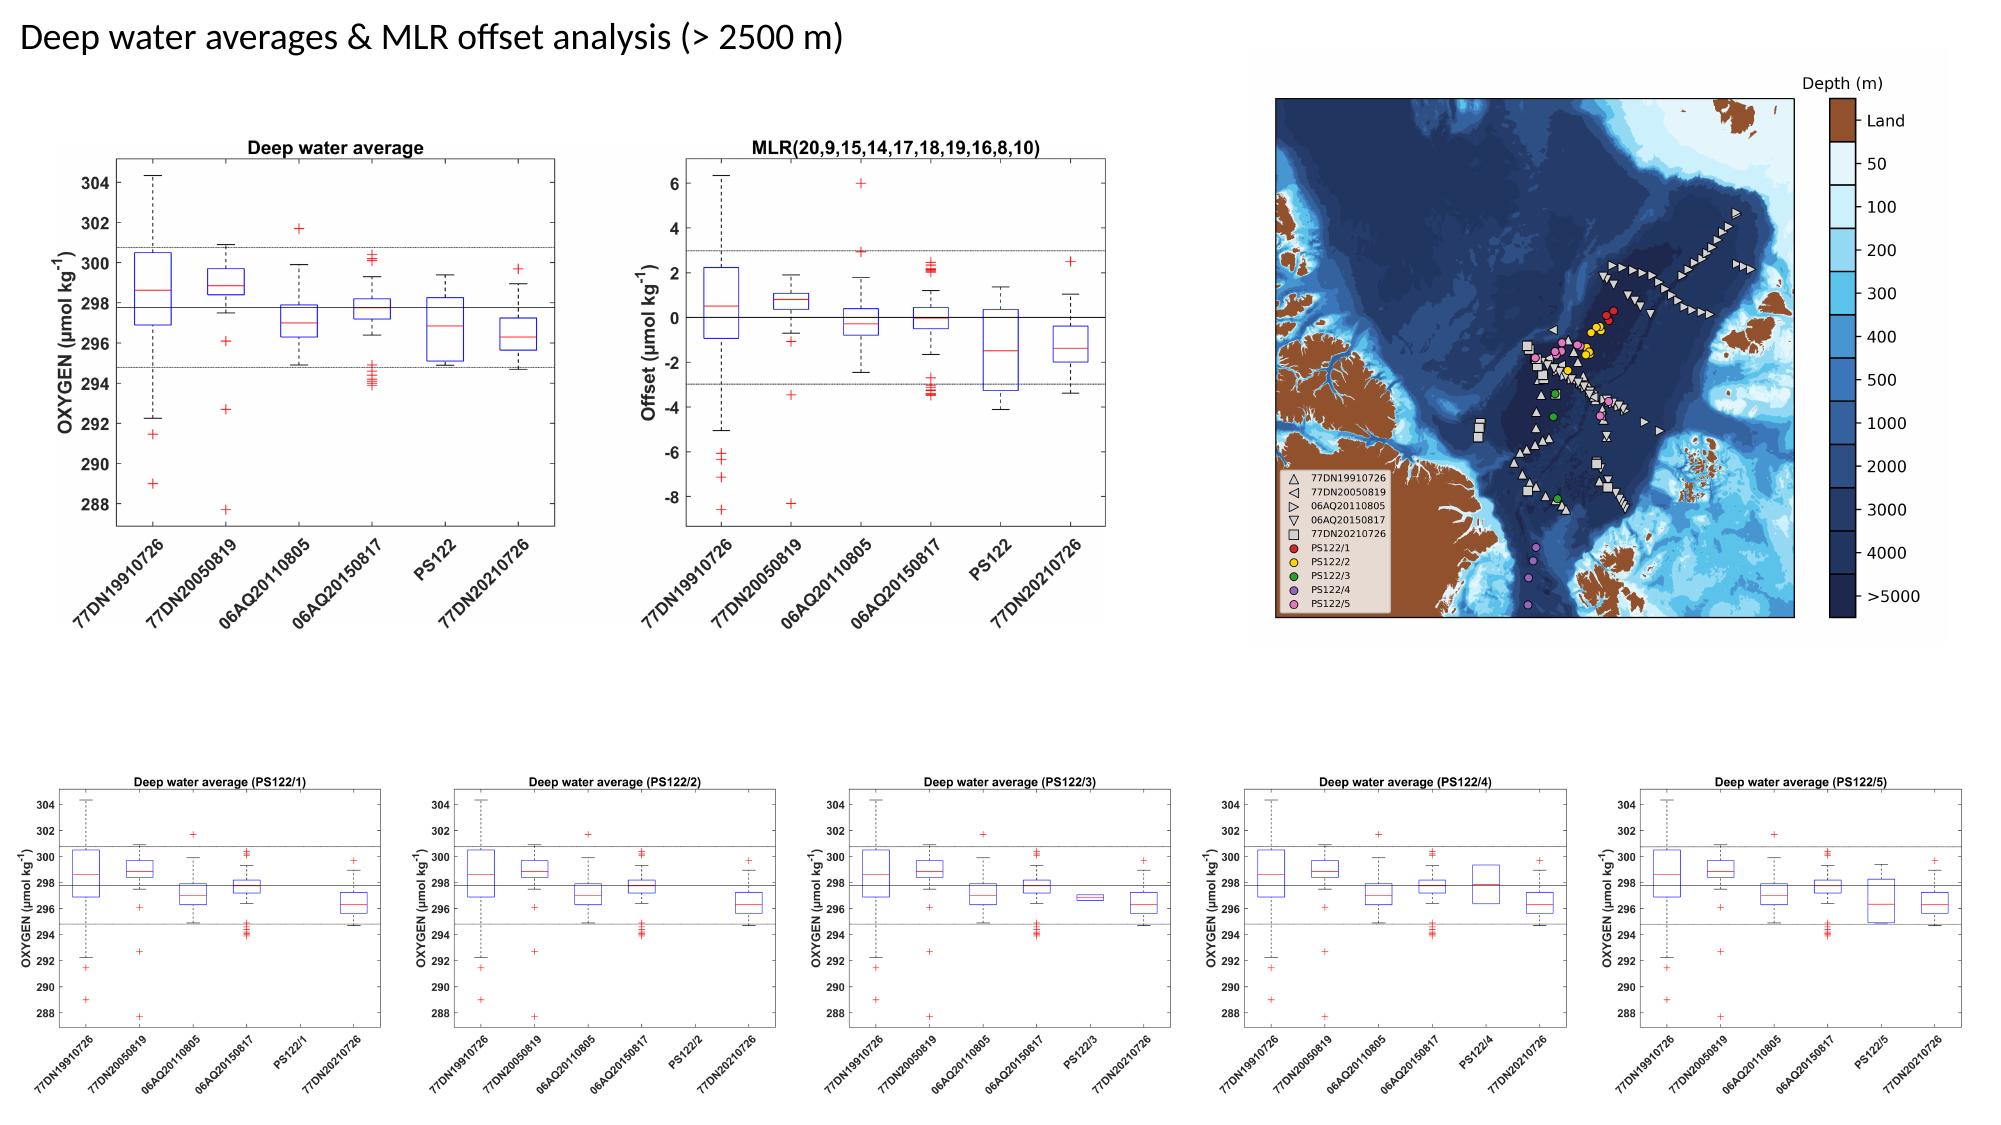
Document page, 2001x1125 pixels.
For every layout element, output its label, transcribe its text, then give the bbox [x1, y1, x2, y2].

picture [51, 140, 1106, 629]
picture [1597, 777, 1962, 1094]
picture [807, 777, 1171, 1094]
picture [412, 777, 776, 1094]
picture [1246, 48, 1949, 646]
picture [17, 777, 381, 1094]
picture [1202, 777, 1567, 1094]
text_box Deep water averages & MLR offset analysis (> 2500 m) [5, 4, 860, 65]
